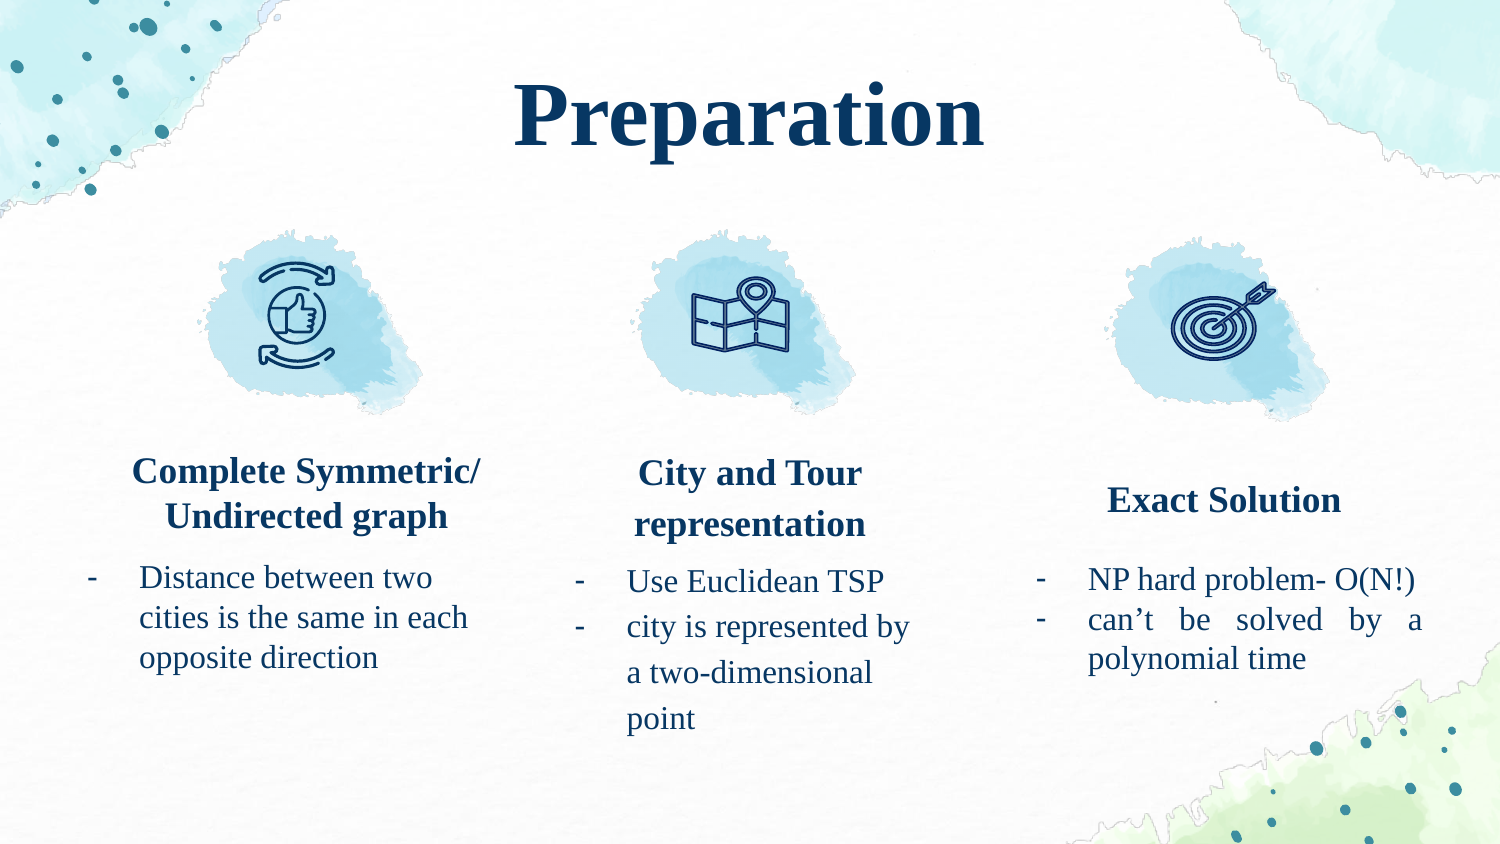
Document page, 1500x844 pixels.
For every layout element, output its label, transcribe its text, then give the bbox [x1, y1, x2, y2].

picture [0, 0, 1500, 844]
title City and Tour representation [558, 419, 942, 566]
subtitle Use Euclidean TSP city is represented by a two-dimensional point [536, 562, 939, 807]
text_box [257, 261, 338, 370]
title Exact Solution [1056, 424, 1392, 540]
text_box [691, 276, 790, 352]
subtitle Distance between two cities is the same in each opposite direction [49, 562, 490, 709]
subtitle NP hard problem- O(N!) can’t be solved by a polynomial time [997, 540, 1439, 734]
title Preparation [120, 61, 1380, 156]
title Complete Symmetric/ Undirected graph [114, 417, 499, 564]
